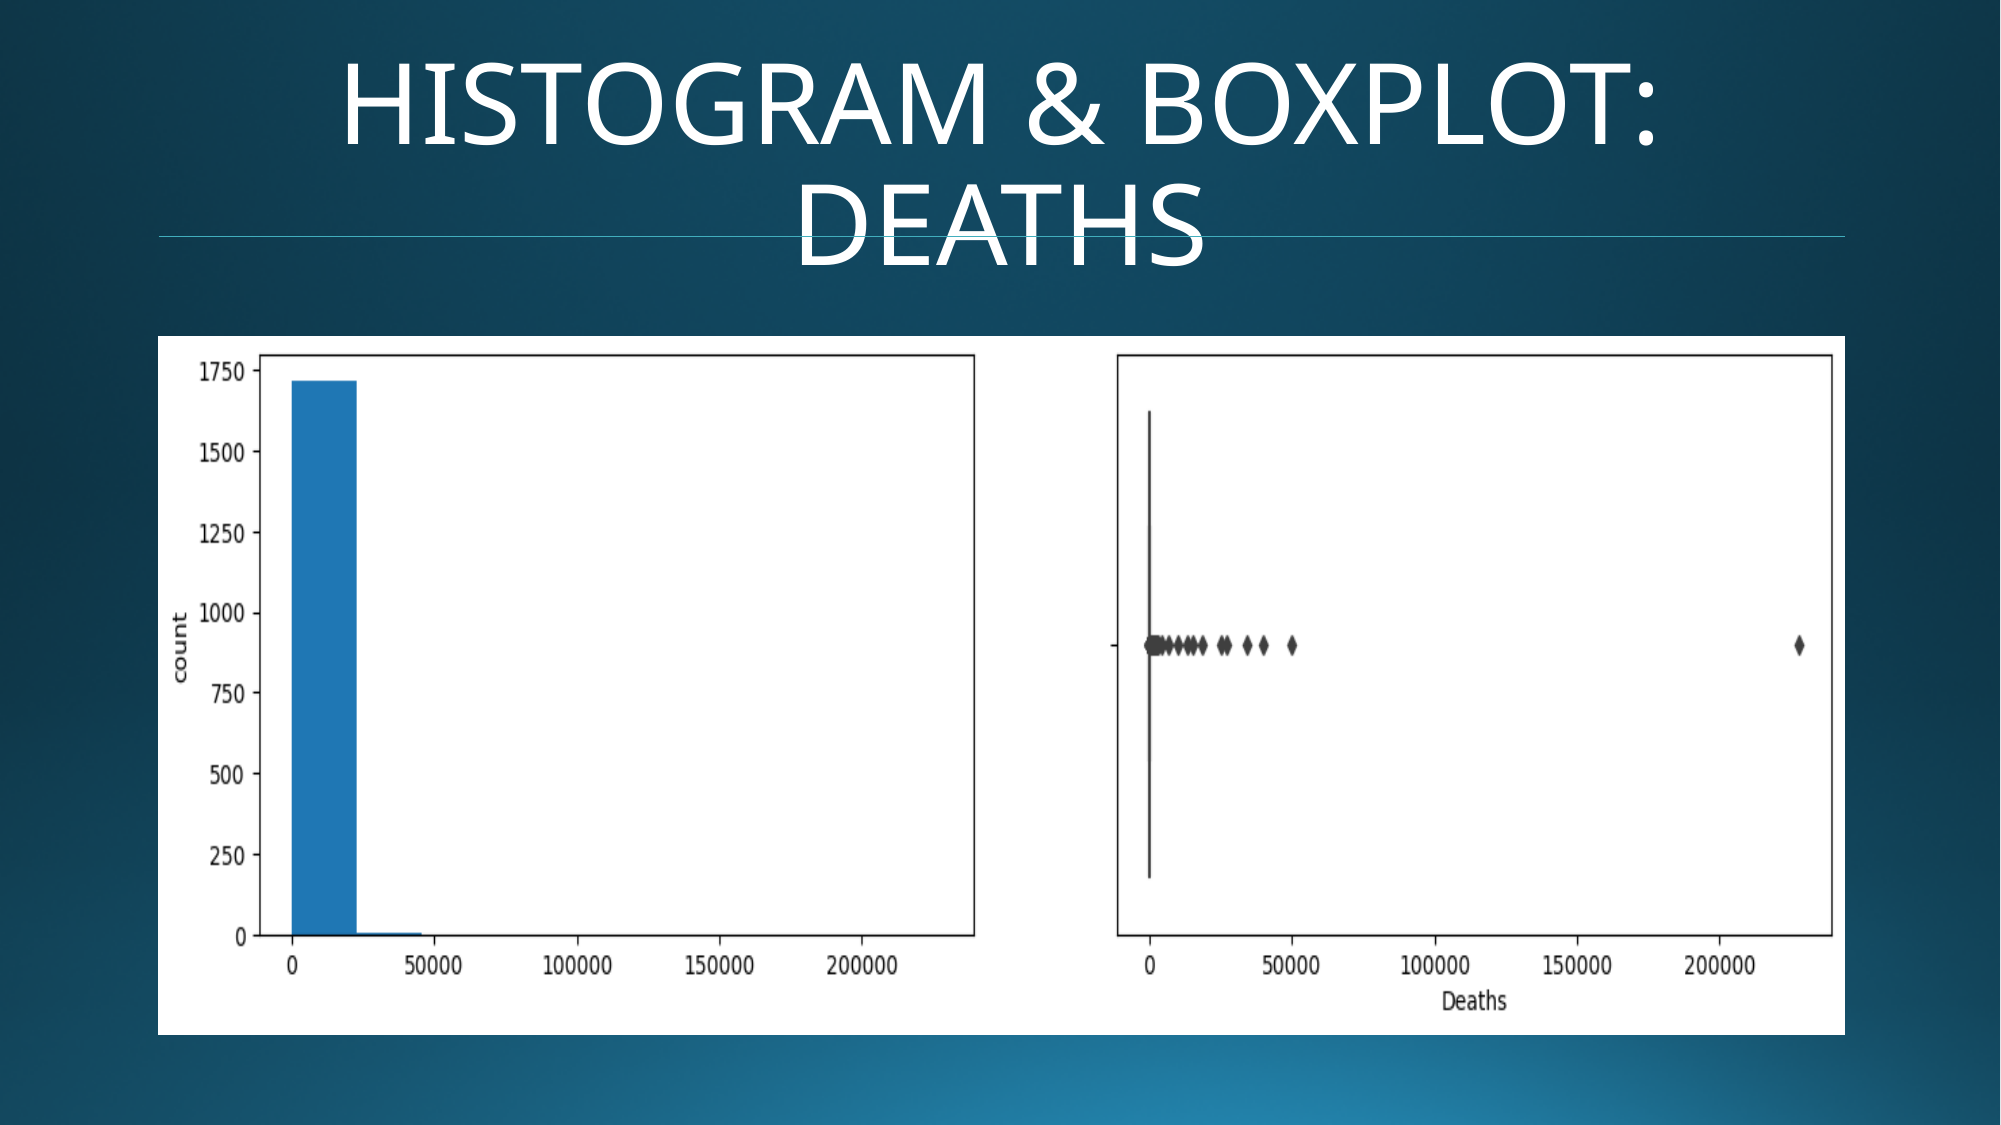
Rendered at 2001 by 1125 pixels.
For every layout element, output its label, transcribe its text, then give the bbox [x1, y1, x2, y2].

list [158, 336, 1845, 1035]
title HISTOGRAM & BOXPLOT: DEATHS [137, 59, 1863, 278]
picture [0, 0, 2001, 1125]
